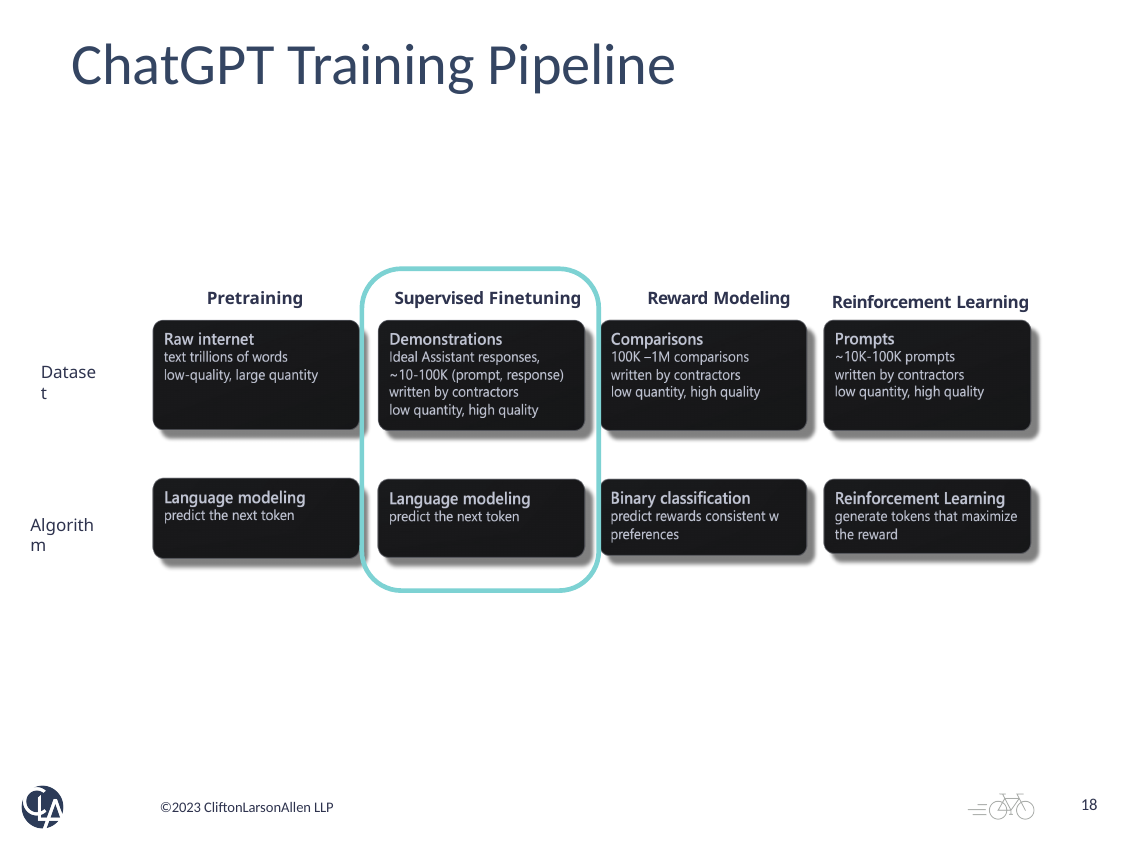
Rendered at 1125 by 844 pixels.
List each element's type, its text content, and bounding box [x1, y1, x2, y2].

text_box Reinforcement Learning [830, 289, 1037, 312]
picture [966, 792, 1036, 821]
text_box Dataset [39, 360, 98, 403]
picture [21, 785, 64, 829]
text_box Algorithm [29, 512, 109, 556]
text_box Pretraining Supervised Finetuning Reward Modeling [205, 285, 368, 308]
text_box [149, 315, 1048, 578]
text_box [383, 586, 578, 591]
text_box Pretraining Supervised Finetuning Reward Modeling [592, 285, 800, 308]
slide_number 18 [1047, 775, 1113, 833]
text_box [361, 268, 599, 314]
title ChatGPT Training Pipeline [56, 4, 1069, 118]
